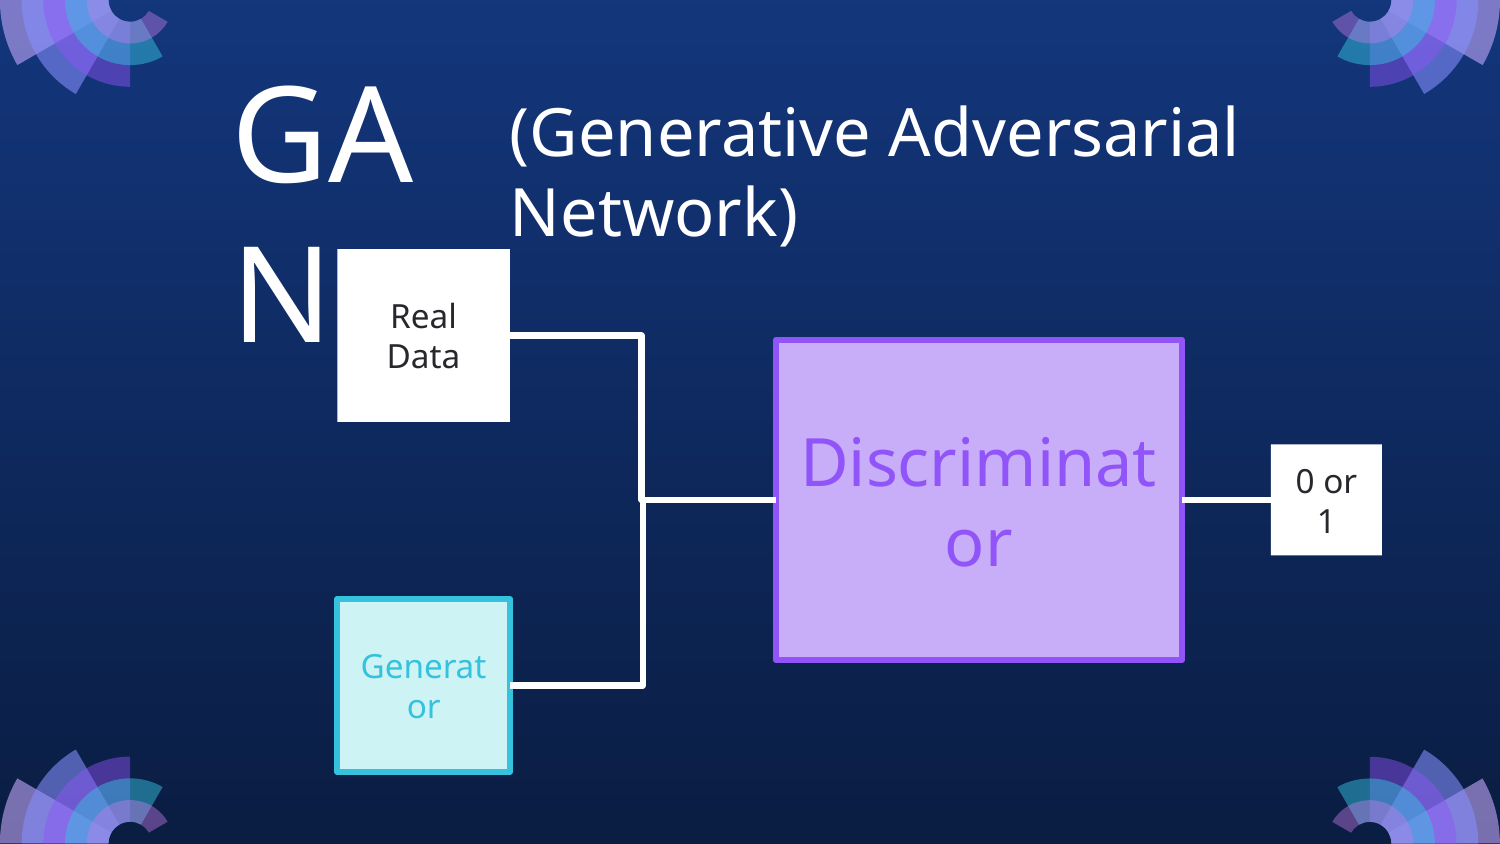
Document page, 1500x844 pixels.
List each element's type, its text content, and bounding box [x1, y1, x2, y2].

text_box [509, 499, 777, 686]
text_box (Generative Adversarial Network) [494, 75, 1463, 265]
text_box GAN [216, 34, 510, 385]
text_box 0 or 1 [1270, 444, 1382, 556]
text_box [509, 335, 777, 499]
text_box Generator [337, 599, 510, 772]
text_box Real Data [337, 249, 510, 422]
text_box Discriminator [781, 339, 1182, 661]
